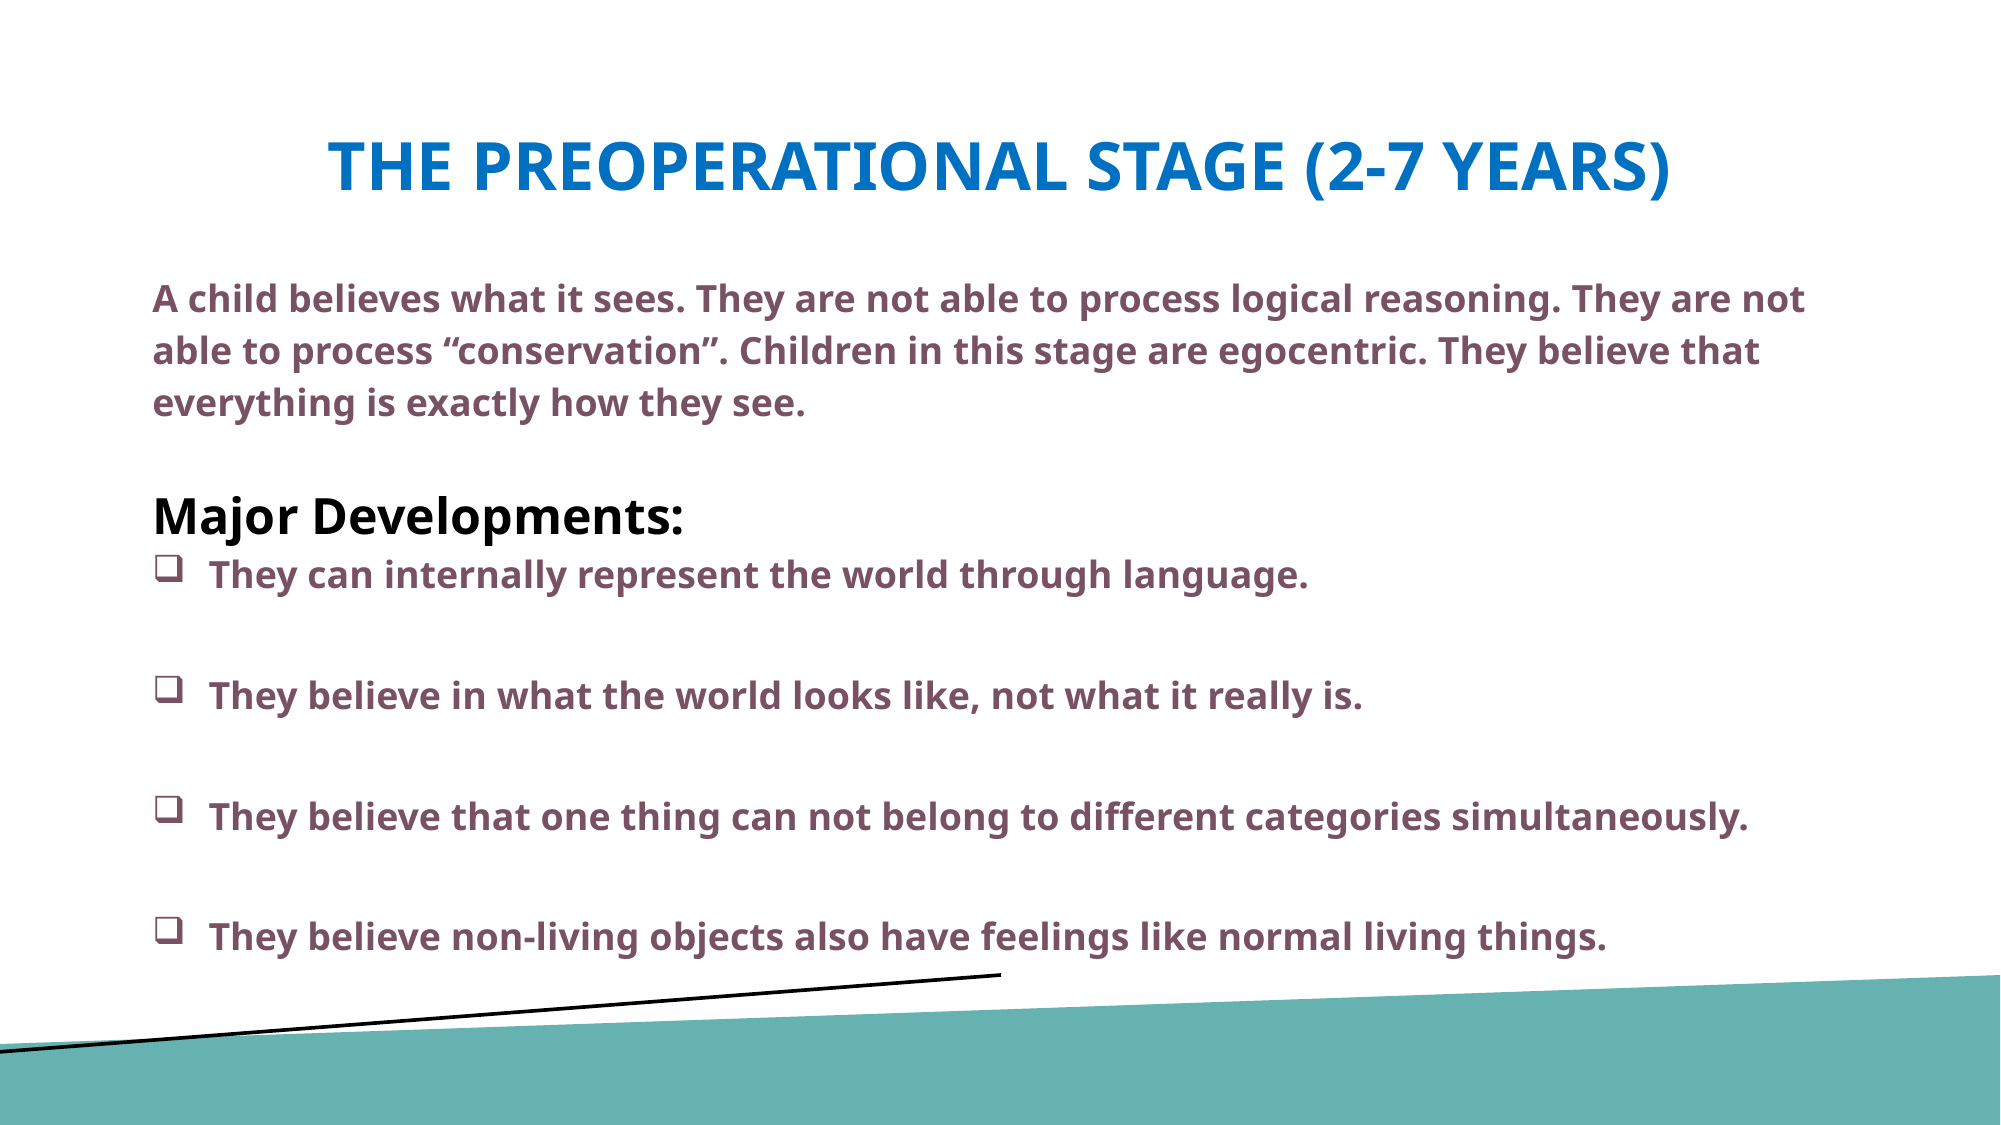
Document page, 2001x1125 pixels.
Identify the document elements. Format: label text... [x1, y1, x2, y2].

text_box A child believes what it sees. They are not able to process logical reasoning. They are not able to process “conservation”. Children in this stage are egocentric. They believe that everything is exactly how they see. Major Developments: They can internally represent the world through language. They believe in what the world looks like, not what it really is. They believe that one thing can not belong to different categories simultaneously. They believe non-living objects also have feelings like normal living things. [137, 260, 1878, 966]
title The Preoperational Stage (2-7 years) [137, 59, 1863, 260]
